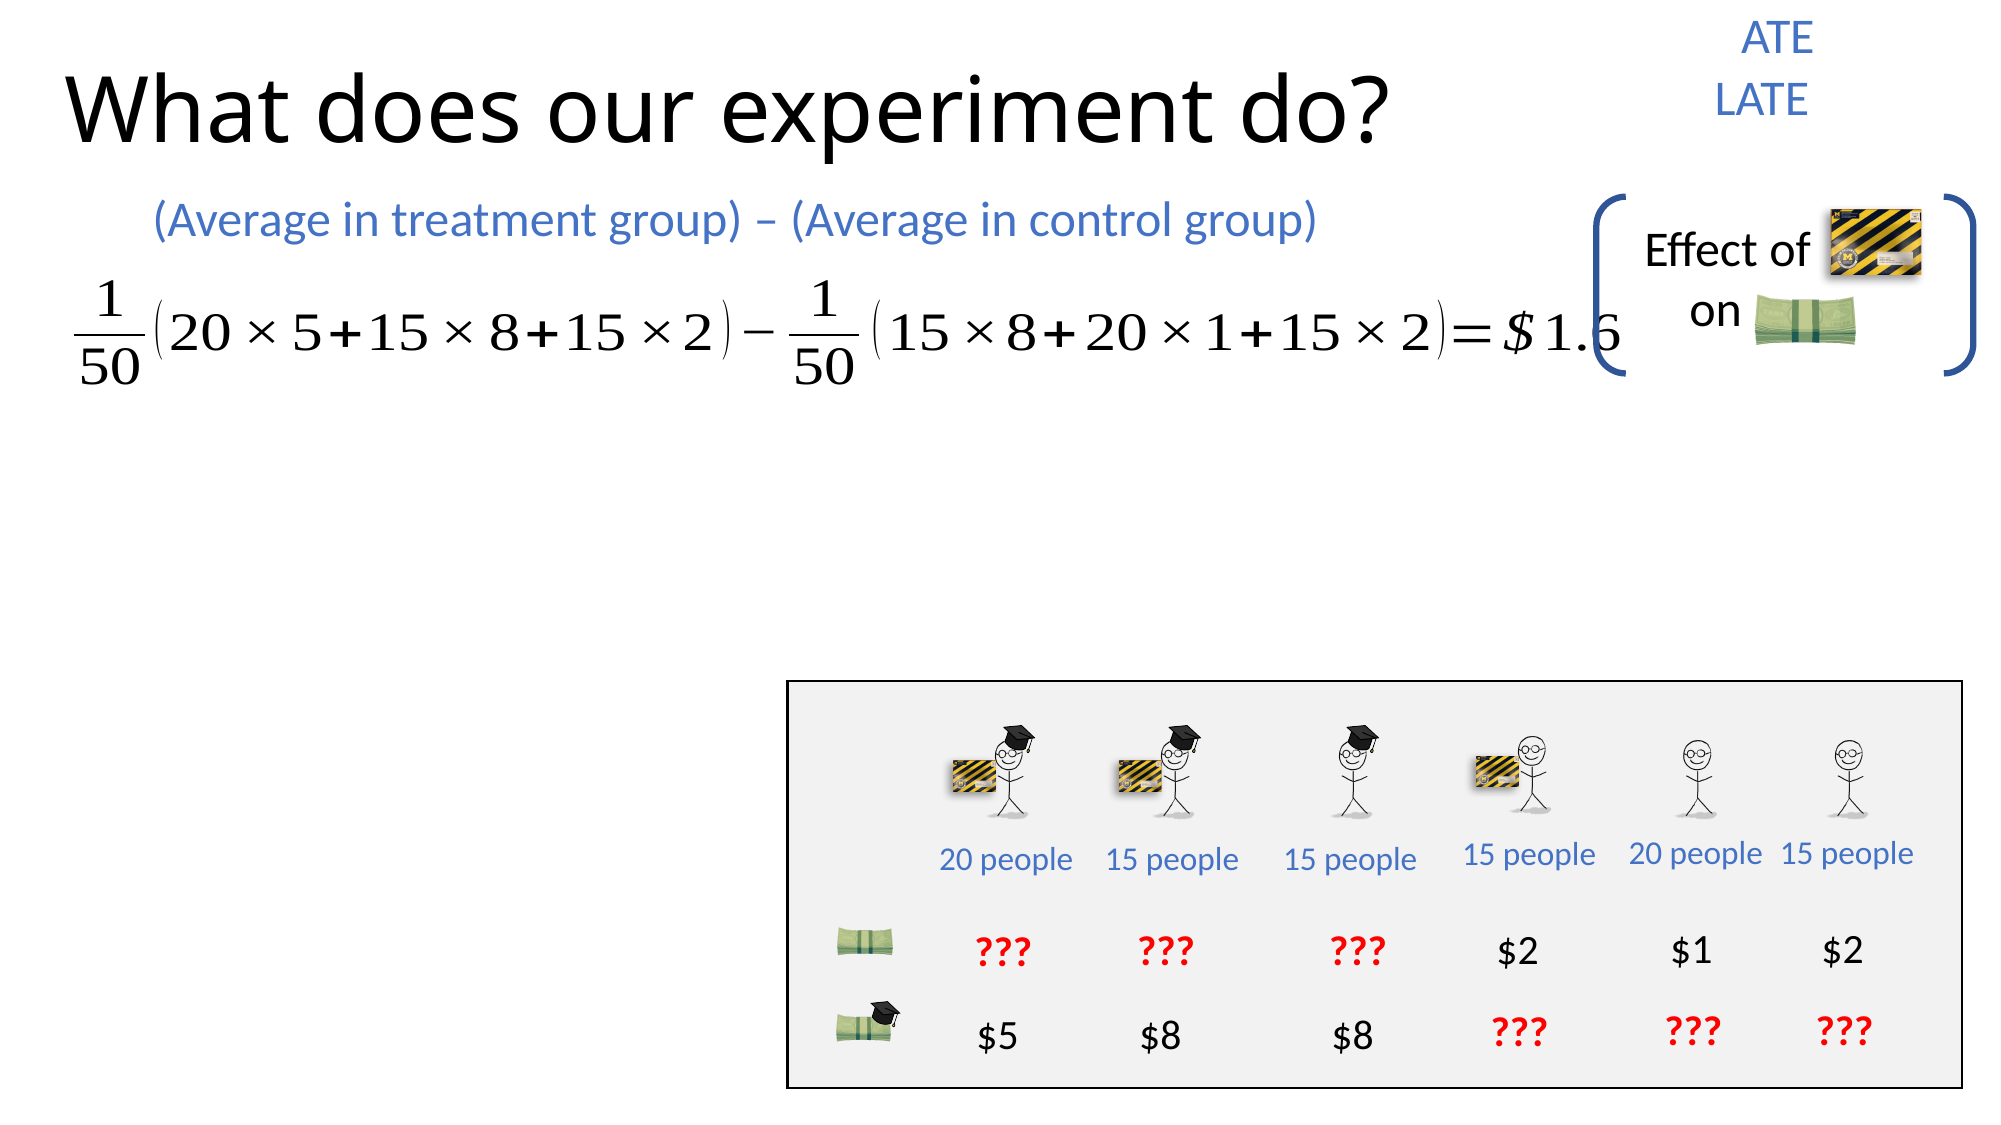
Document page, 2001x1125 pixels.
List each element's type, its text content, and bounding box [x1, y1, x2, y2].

text_box (Average in treatment group) – (Average in control group) [137, 178, 1516, 254]
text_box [1596, 196, 2000, 374]
title What does our experiment do? [49, 3, 1775, 222]
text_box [787, 681, 1962, 1089]
